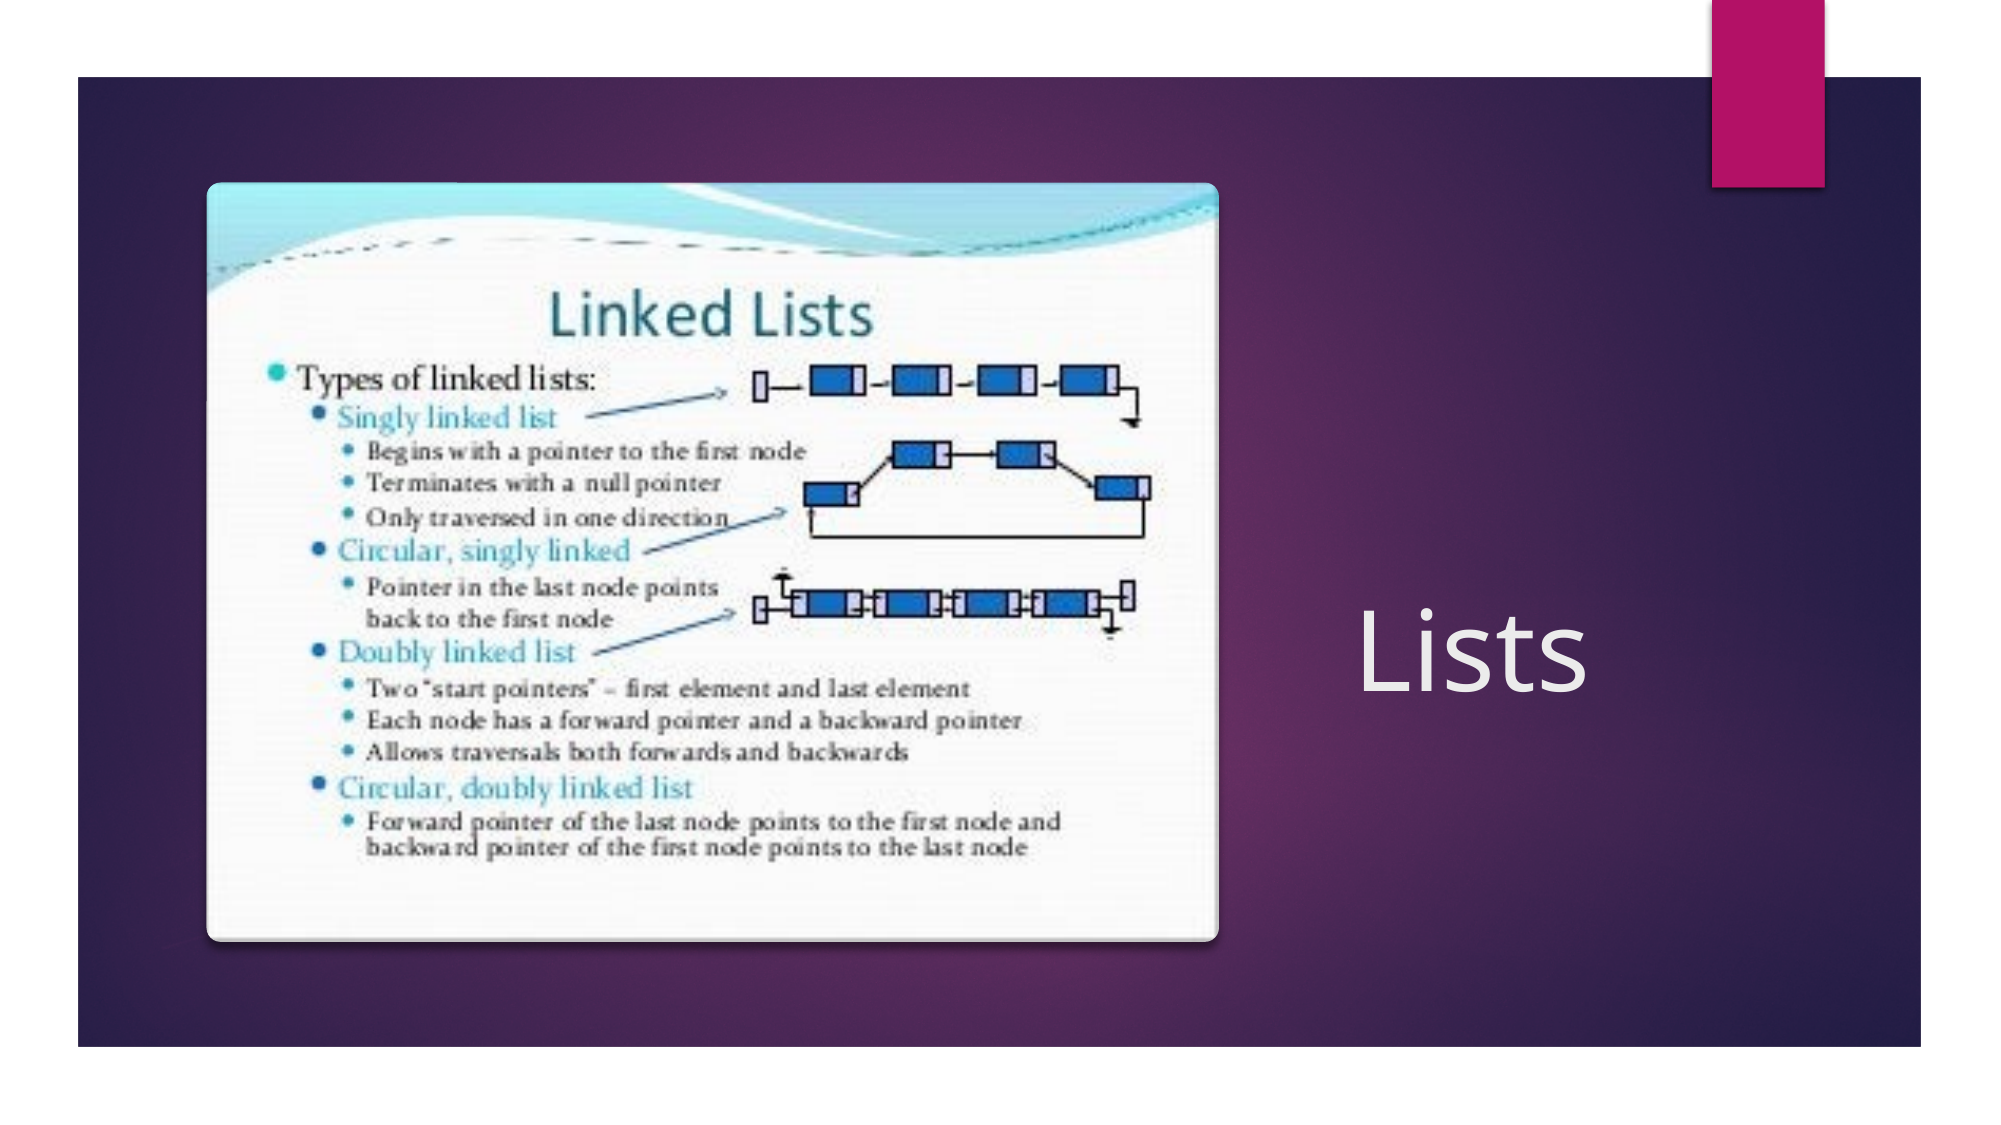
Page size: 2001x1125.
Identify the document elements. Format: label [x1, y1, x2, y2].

list [206, 182, 1220, 943]
text_box [0, 0, 2000, 1125]
